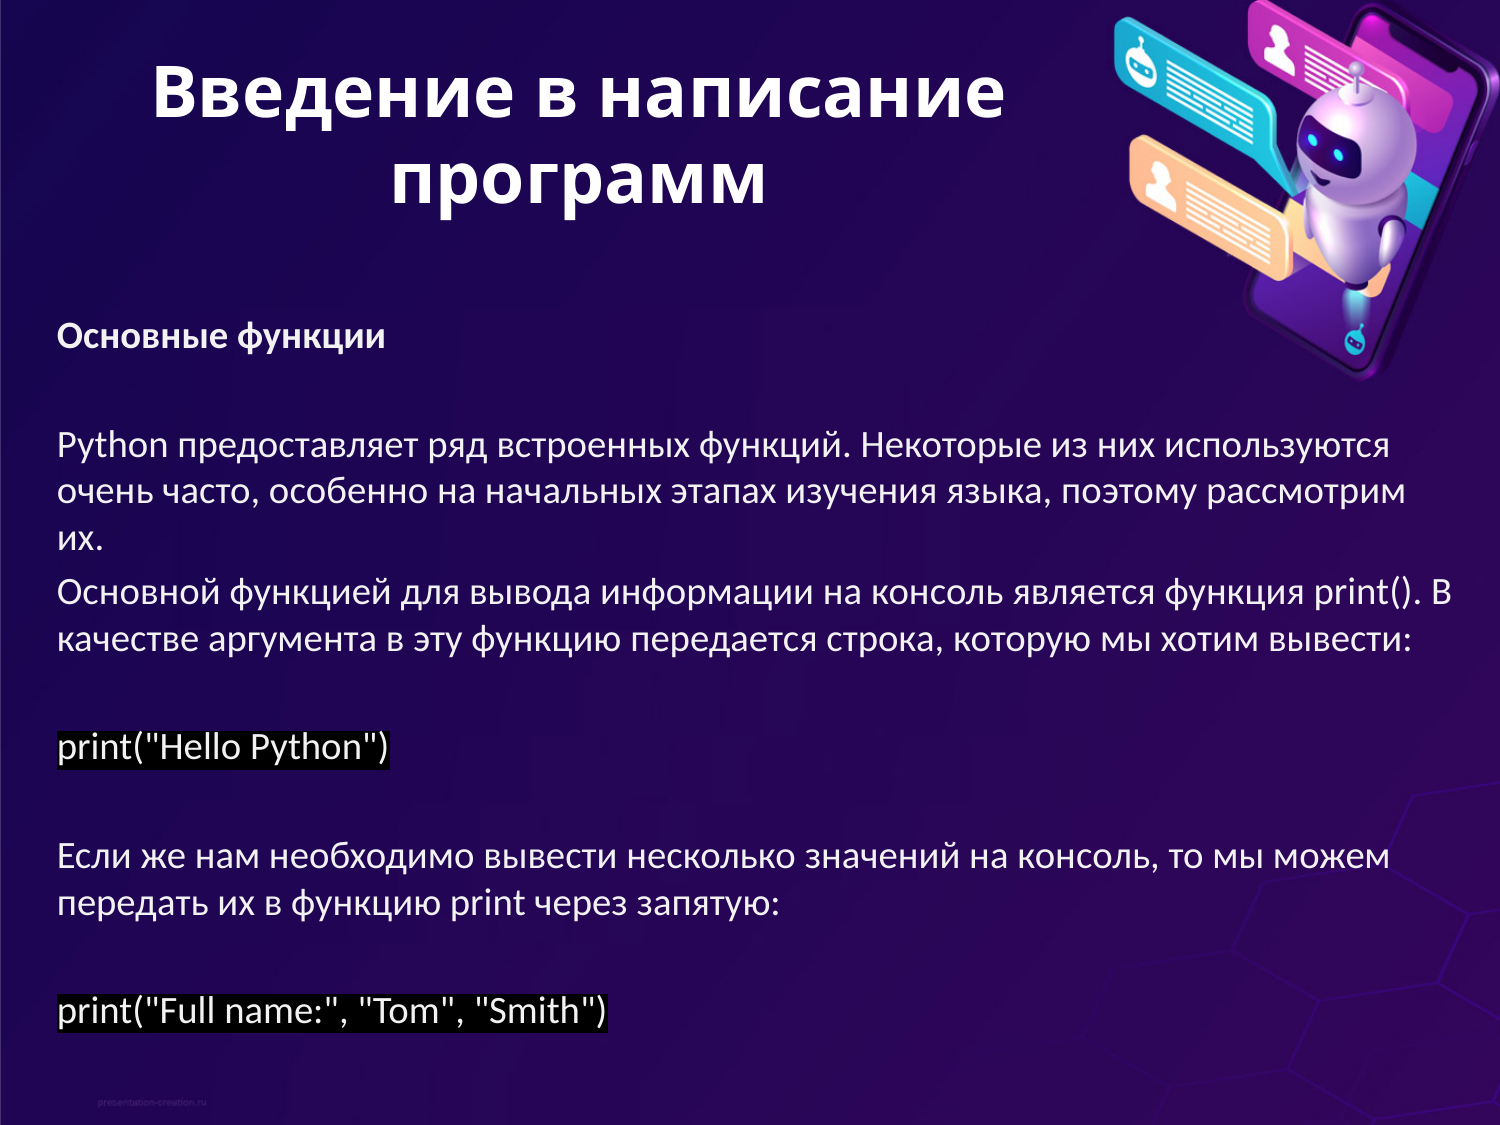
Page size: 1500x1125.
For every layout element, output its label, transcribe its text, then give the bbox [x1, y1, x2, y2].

picture [0, 0, 1500, 1125]
list Основные функции Python предоставляет ряд встроенных функций. Некоторые из них используются очень часто, особенно на начальных этапах изучения языка, поэтому рассмотрим их. Основной функцией для вывода информации на консоль является функция print(). В качестве аргумента в эту функцию передается строка, которую мы хотим вывести: print("Hello Python") Если же нам необходимо вывести несколько значений на консоль, то мы можем передать их в функцию print через запятую: print("Full name:", "Tom", "Smith") [41, 302, 1472, 1088]
title Введение в написание программ [41, 37, 1117, 227]
